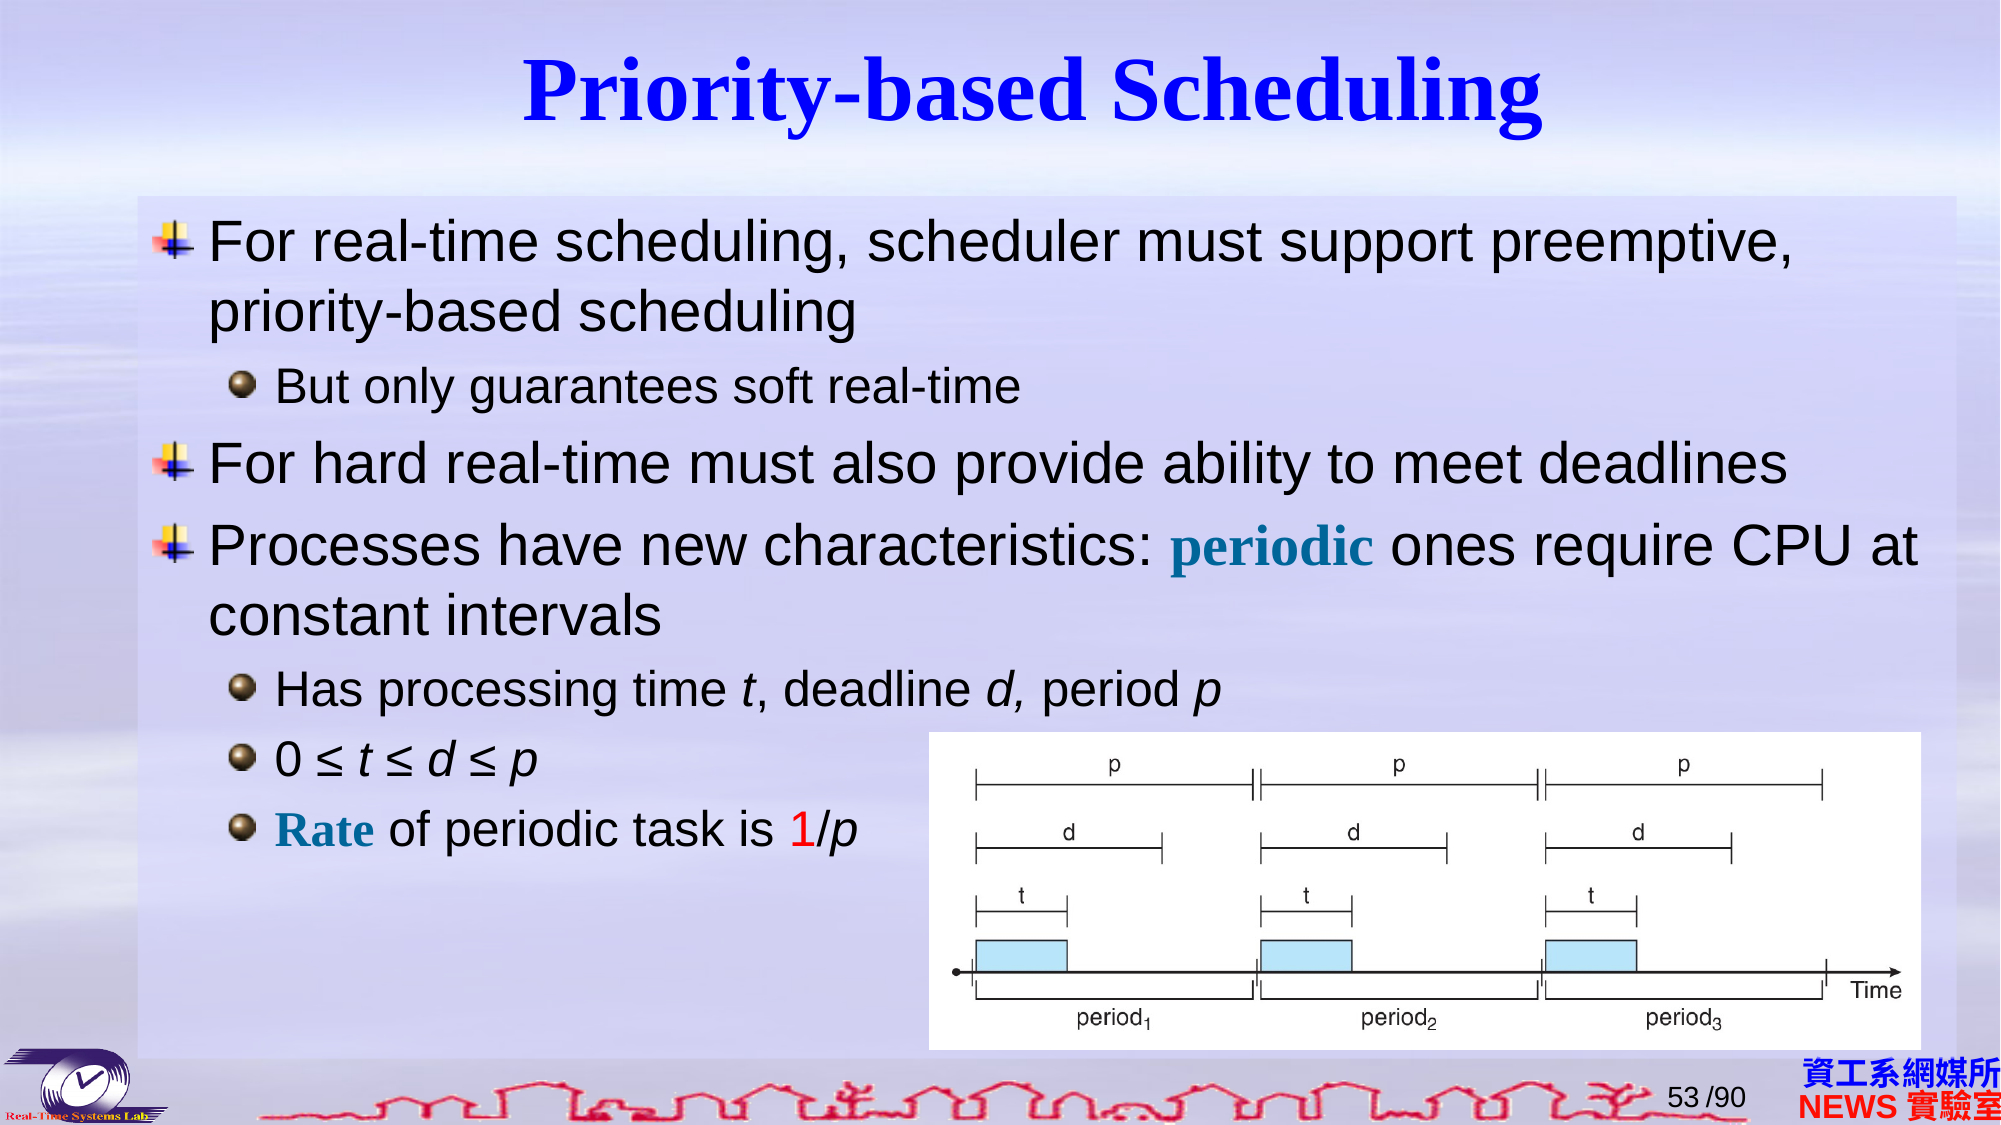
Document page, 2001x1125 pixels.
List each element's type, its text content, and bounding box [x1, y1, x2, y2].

picture [1908, 1059, 1916, 1070]
text_box [929, 732, 1922, 1050]
picture [0, 0, 2001, 1125]
picture [152, 521, 194, 563]
title Priority-based Scheduling [391, 36, 1675, 131]
slide_number 52 [1248, 1070, 1715, 1125]
picture [152, 439, 194, 481]
picture [227, 672, 256, 701]
picture [227, 369, 256, 398]
picture [952, 751, 1903, 1036]
picture [227, 742, 256, 771]
picture [227, 812, 256, 841]
picture [1942, 1059, 1951, 1070]
footer /90 [1715, 1070, 2000, 1125]
picture [1815, 1059, 1881, 1070]
picture [152, 218, 194, 259]
picture [1934, 1059, 1939, 1070]
list For real-time scheduling, scheduler must support preemptive, priority-based scheduling But only guarantees soft real-time For hard real-time must also provide ability to meet deadlines Processes have new characteristics: periodic ones require CPU at constant intervals Has processing time t, deadline d, period p 0 ≤ t ≤ d ≤ p Rate of periodic task is 1/p [137, 196, 1957, 1059]
picture [1883, 1059, 1908, 1070]
